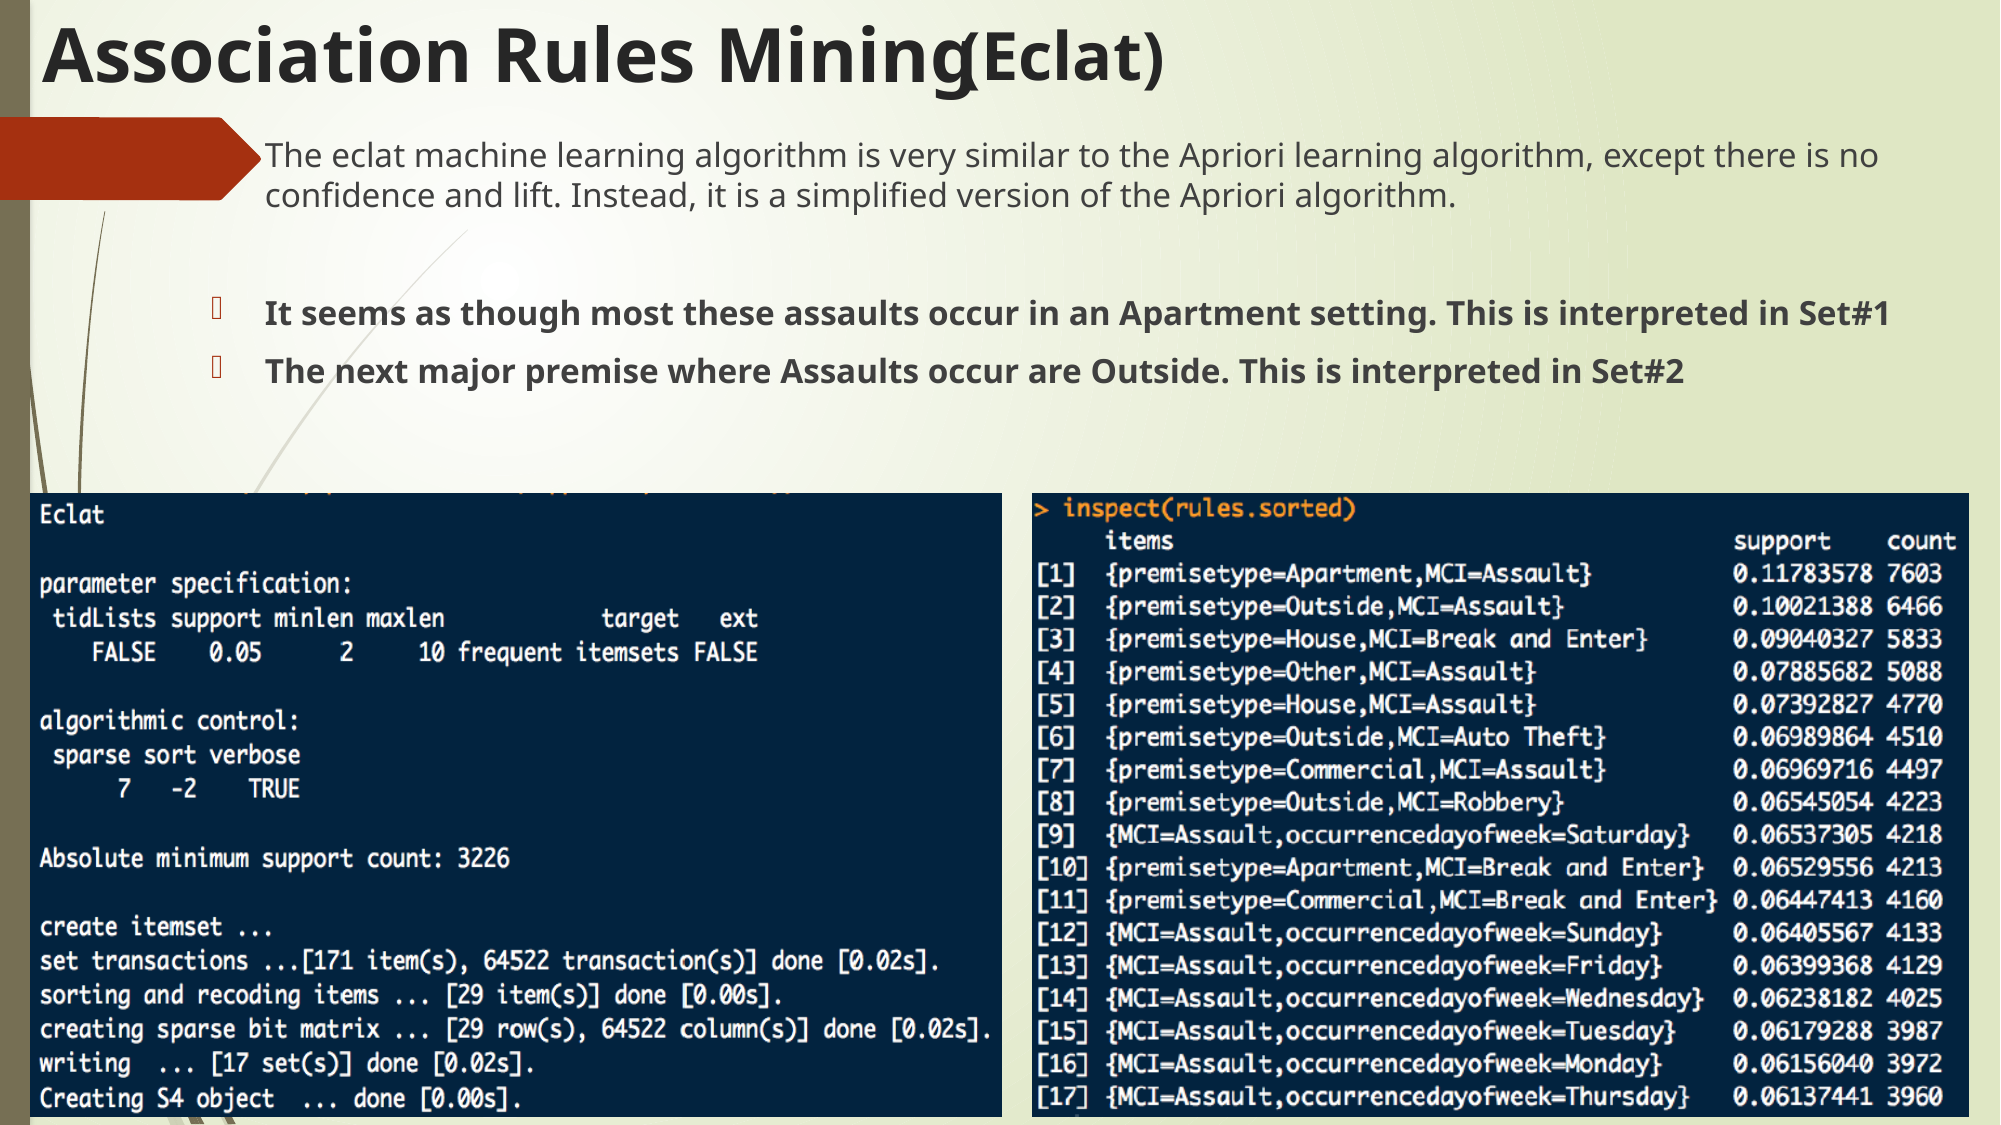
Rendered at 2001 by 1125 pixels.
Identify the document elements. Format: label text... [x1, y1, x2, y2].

text_box (Eclat) [943, 6, 1193, 123]
title Association Rules Mining [27, 0, 1033, 116]
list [30, 493, 1003, 1117]
text_box The eclat machine learning algorithm is very similar to the Apriori learning algorithm, except there is no confidence and lift. Instead, it is a simplified version of the Apriori algorithm. It seems as though most these assaults occur in an Apartment setting. This is interpreted in Set#1 The next major premise where Assaults occur are Outside. This is interpreted in Set#2 [196, 127, 1930, 437]
picture [1032, 493, 1970, 1117]
